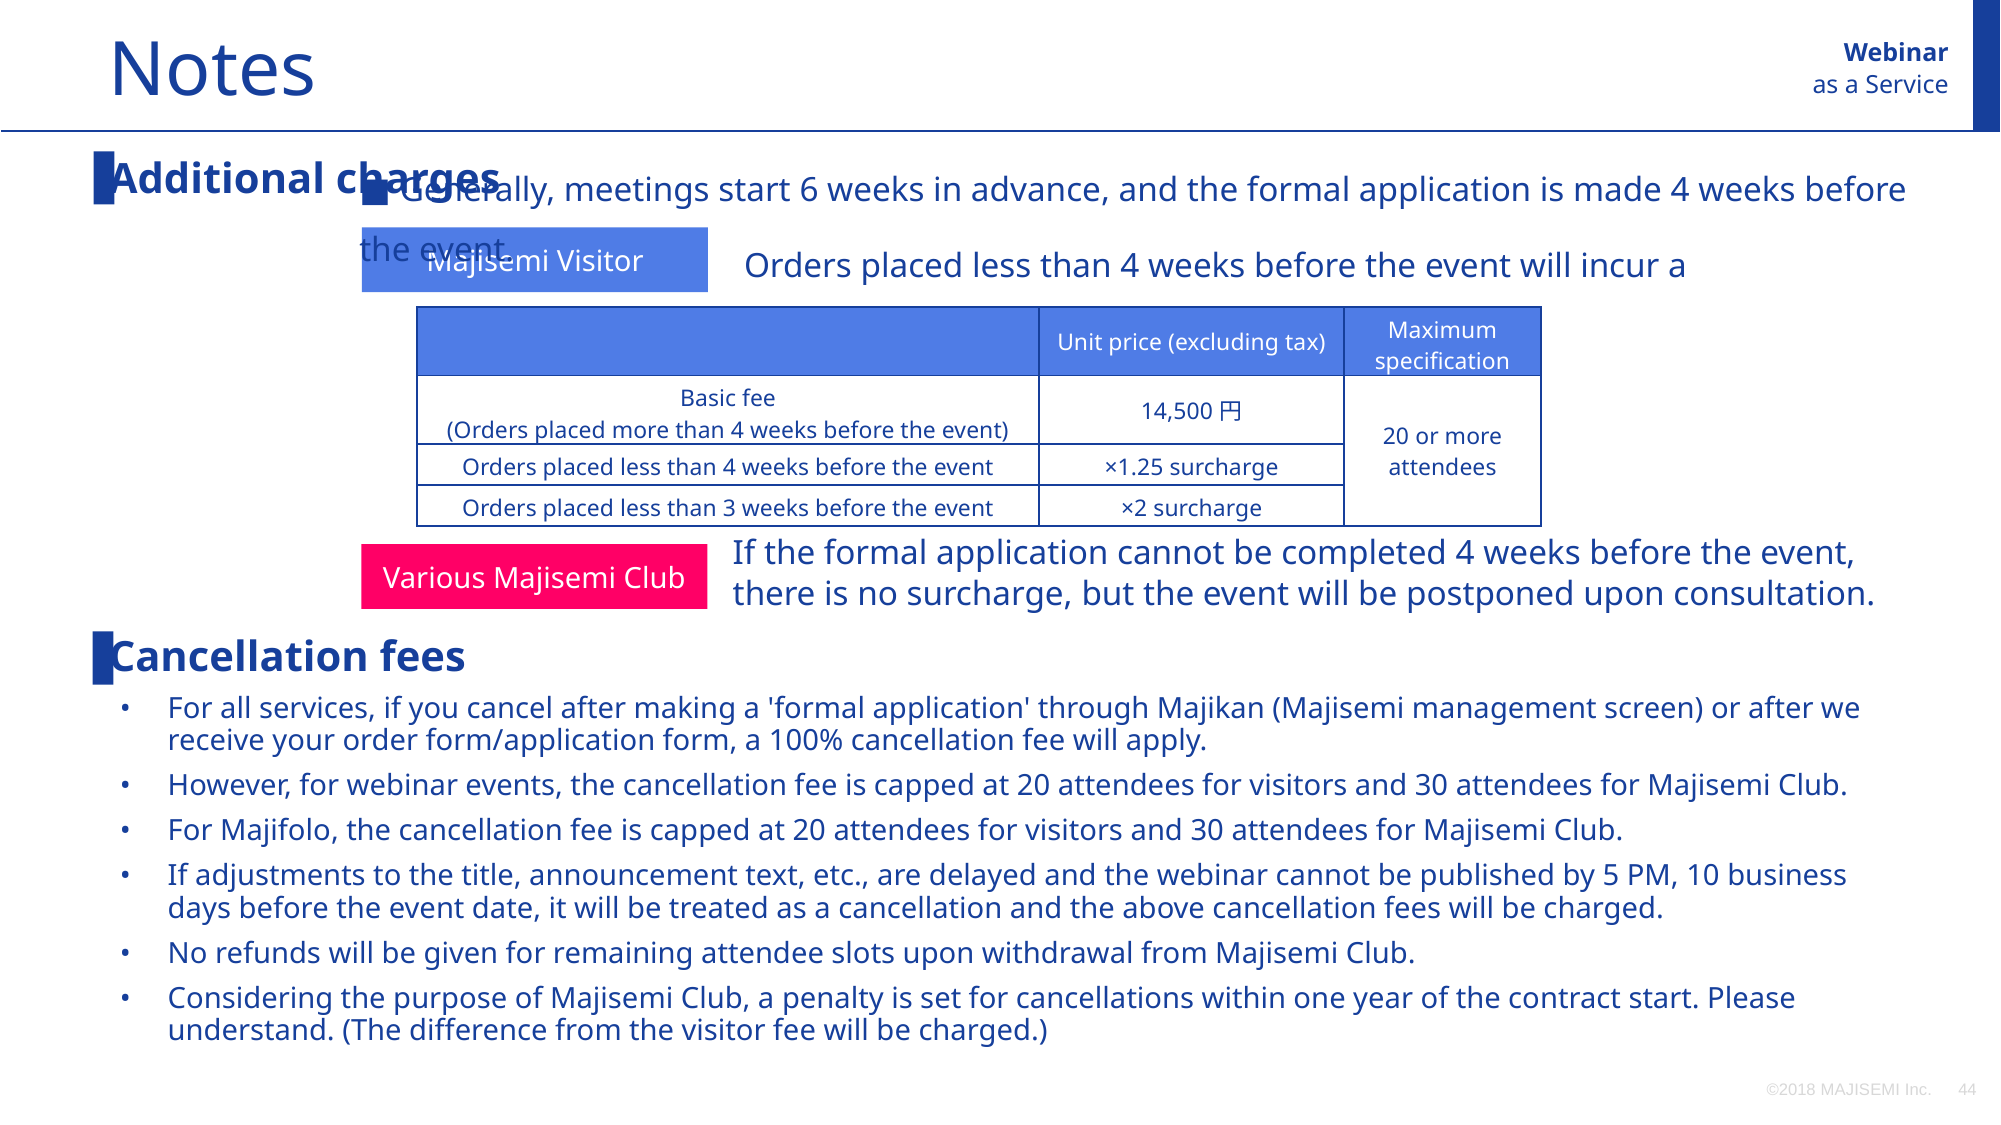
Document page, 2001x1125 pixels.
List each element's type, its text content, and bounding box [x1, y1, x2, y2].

table_cell Basic fee (Orders placed more than 4 weeks before the event) [418, 376, 1038, 443]
text_box Majisemi Visitor [361, 227, 708, 293]
text_box Webinar as a Service [1710, 27, 1964, 106]
text_box [93, 151, 115, 205]
table_header Unit price (excluding tax) [1040, 308, 1343, 375]
table_cell 14,500円 [1040, 376, 1343, 443]
table_header [418, 308, 1038, 375]
table_cell 20 or more attendees [1345, 376, 1540, 524]
text_box Orders placed less than 4 weeks before the event will incur a surcharge. [729, 222, 1854, 293]
table_cell Orders placed less than 3 weeks before the event [418, 486, 1038, 525]
text_box [1973, 0, 2000, 130]
slide_number ‹#› [1928, 1058, 1992, 1119]
text_box [92, 631, 114, 685]
text_box ■ Generally, meetings start 6 weeks in advance, and the formal application is made 4 weeks before the event. [344, 143, 1952, 222]
text_box Additional charges Cancellation fees For all services, if you cancel after making a 'formal application' through Majikan (Majisemi management screen) or after we receive your order form/application form, a 100% cancellation fee will apply. However, for webinar events, the cancellation fee is capped at 20 attendees for visitors and 30 attendees for Majisemi Club. For Majifolo, the cancellation fee is capped at 20 attendees for visitors and 30 attendees for Majisemi Club. If adjustments to the title, announcement text, etc., are delayed and the webinar cannot be published by 5 PM, 10 business days before the event date, it will be treated as a cancellation and the above cancellation fees will be charged. No refunds will be given for remaining attendee slots upon withdrawal from Majisemi Club. Considering the purpose of Majisemi Club, a penalty is set for cancellations within one year of the contract start. Please understand. (The difference from the visitor fee will be charged.) [93, 144, 1922, 1007]
text_box Various Majisemi Club [361, 544, 708, 609]
table_header Maximum specification [1345, 308, 1540, 375]
table_cell Orders placed less than 4 weeks before the event [418, 445, 1038, 484]
text_box Notes [93, 2, 853, 118]
table_cell ×2 surcharge [1040, 486, 1343, 524]
text_box ©2018 MAJISEMI Inc. [1667, 1058, 1928, 1119]
text_box If the formal application cannot be completed 4 weeks before the event, there is no surcharge, but the event will be postponed upon consultation. [708, 524, 1922, 646]
table_cell ×1.25 surcharge [1040, 445, 1343, 484]
